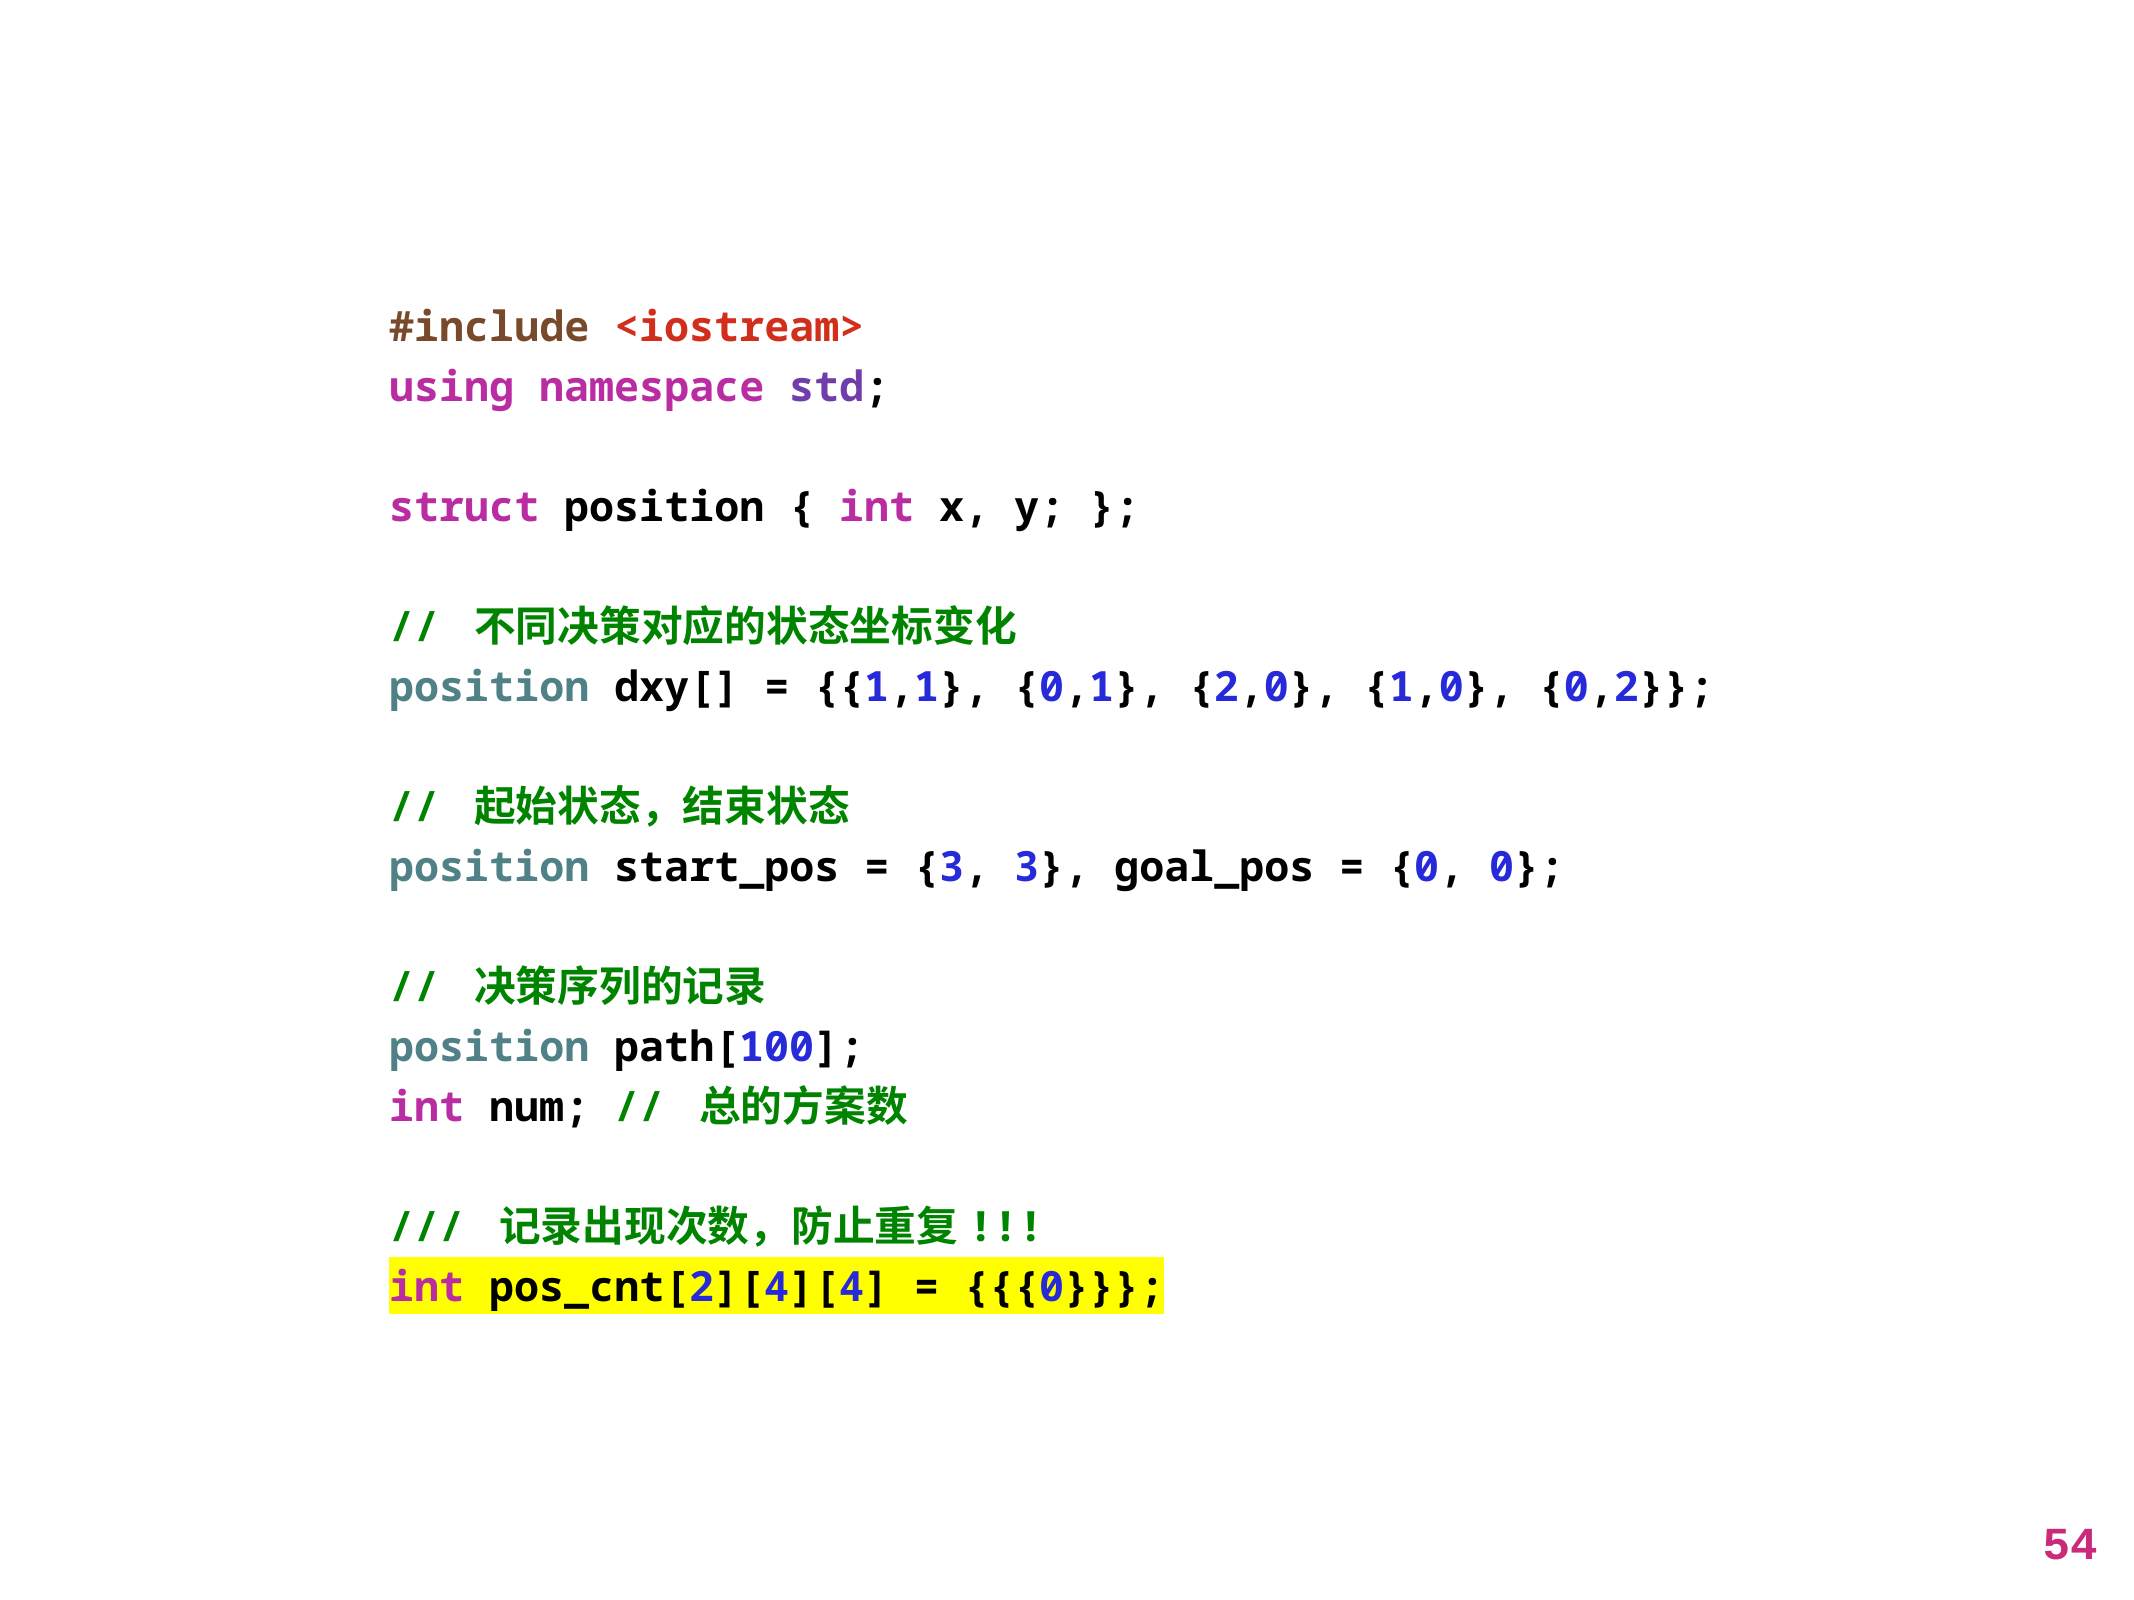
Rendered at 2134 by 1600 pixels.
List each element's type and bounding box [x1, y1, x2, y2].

slide_number [2032, 1511, 2108, 1584]
text_box [380, 281, 1748, 1319]
